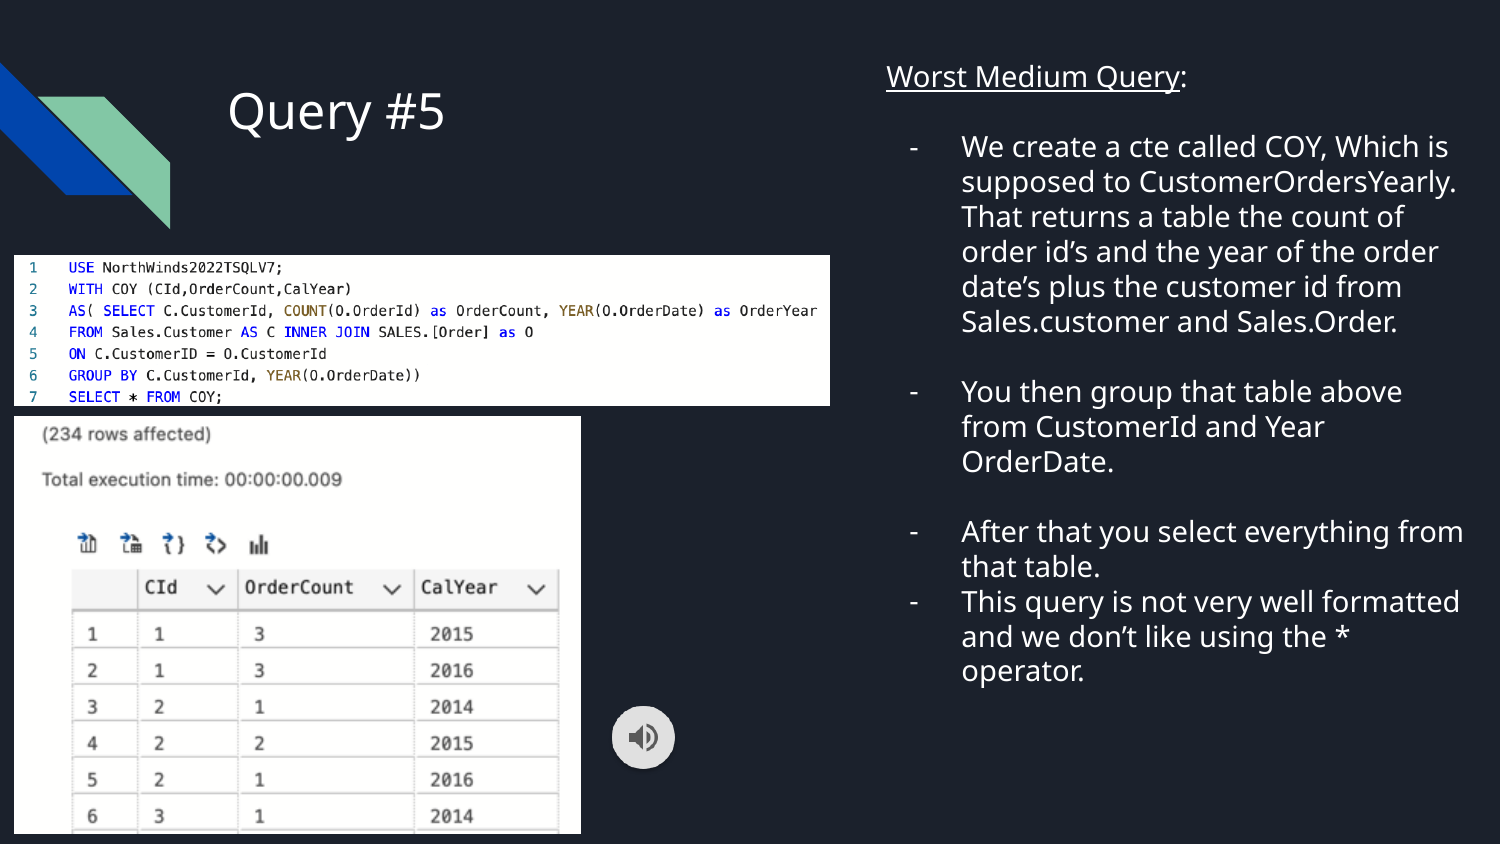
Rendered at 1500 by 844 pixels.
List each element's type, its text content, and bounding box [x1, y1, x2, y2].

picture [604, 699, 681, 775]
picture [14, 255, 831, 407]
picture [14, 416, 581, 834]
text_box Worst Medium Query: We create a cte called COY, Which is supposed to CustomerOrdersYearly. That returns a table the count of order id’s and the year of the order date’s plus the customer id from Sales.customer and Sales.Order. You then group that table above from CustomerId and Year OrderDate. After that you select everything from that table. This query is not very well formatted and we don’t like using the * operator. [871, 43, 1483, 738]
title Query #5 [212, 64, 871, 215]
